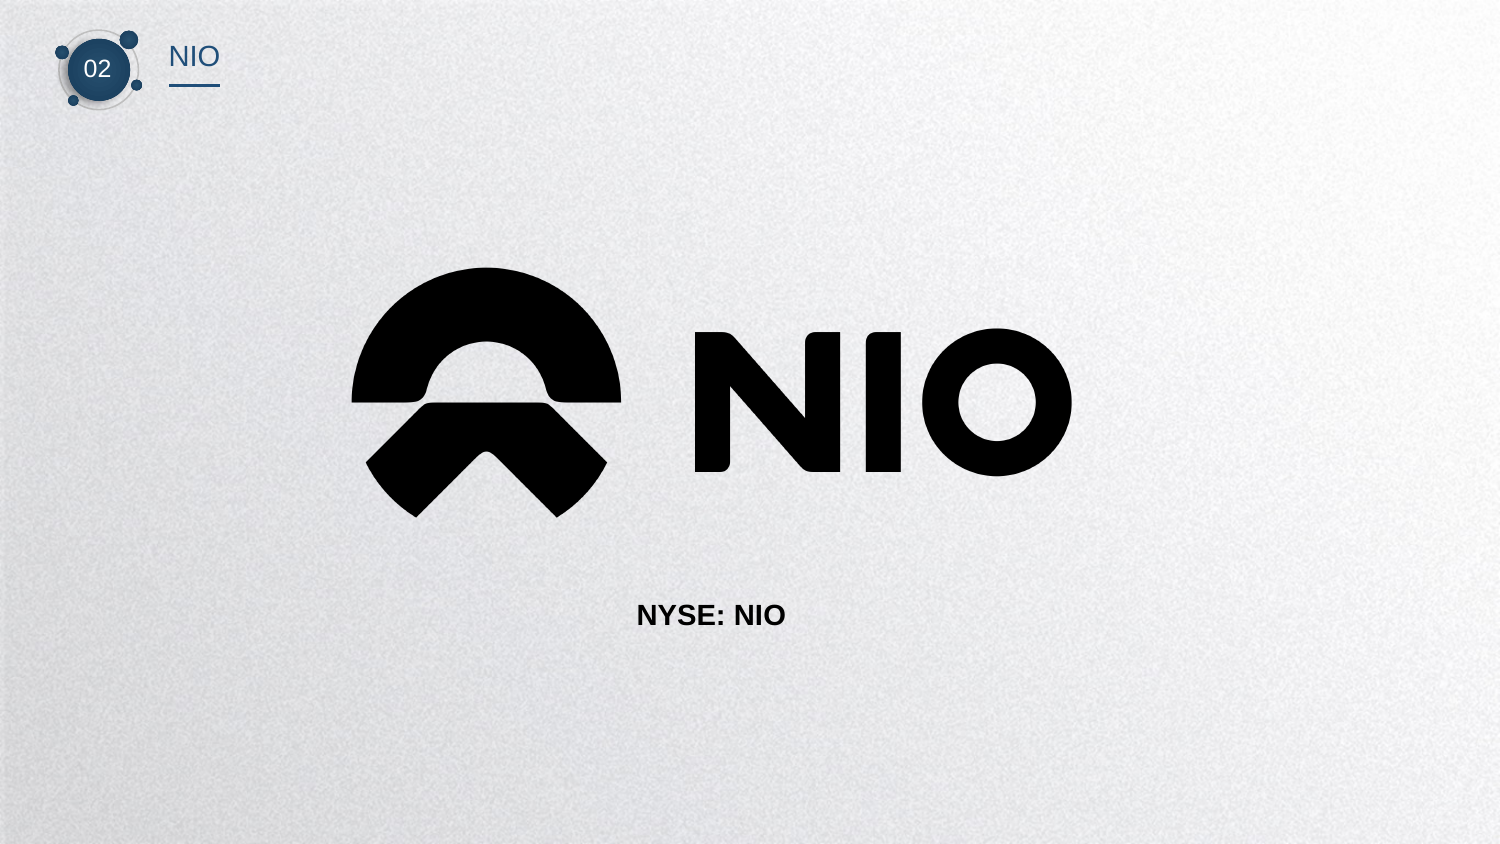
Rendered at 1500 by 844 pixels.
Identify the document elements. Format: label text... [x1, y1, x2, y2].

text_box NYSE: NIO [512, 589, 910, 639]
text_box NIO [153, 30, 236, 80]
picture [0, 0, 1500, 844]
text_box 02 [69, 45, 127, 91]
